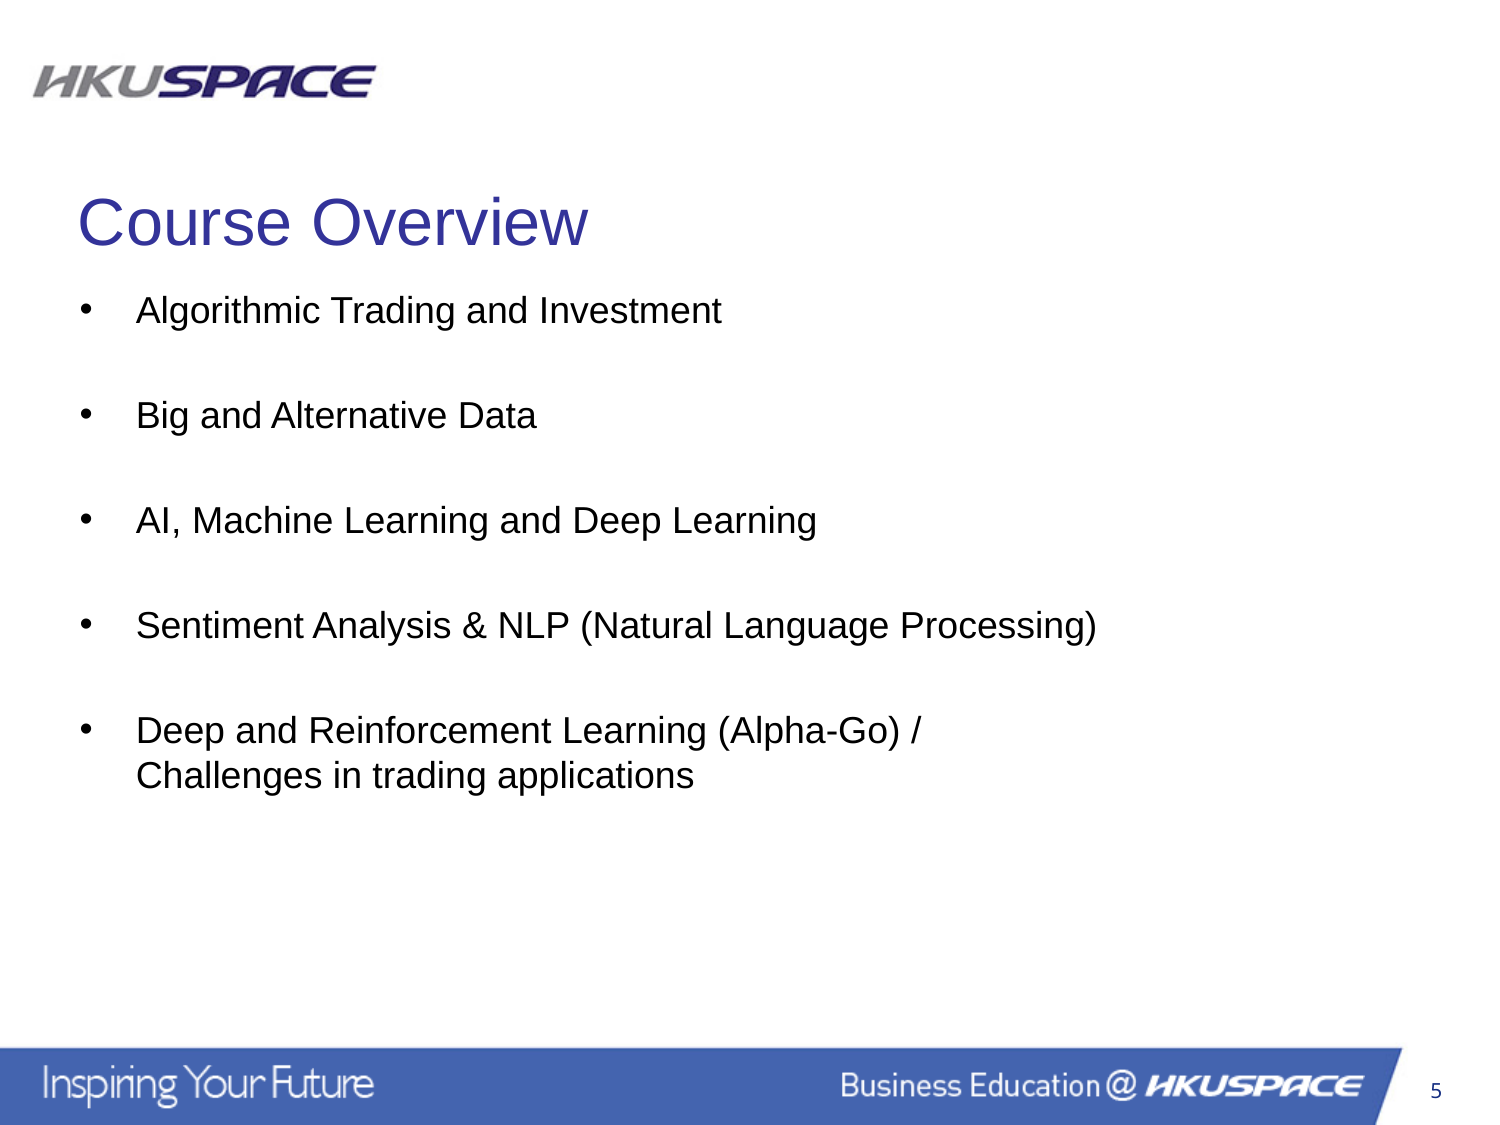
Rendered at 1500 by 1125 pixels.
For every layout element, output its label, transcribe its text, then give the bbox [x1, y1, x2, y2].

title Course Overview [62, 101, 1388, 266]
picture [0, 0, 1500, 1125]
text_box Algorithmic Trading and Investment Big and Alternative Data AI, Machine Learning and Deep Learning Sentiment Analysis & NLP (Natural Language Processing) Deep and Reinforcement Learning (Alpha-Go) / Challenges in trading applications [64, 278, 1128, 988]
slide_number 5 [1415, 1070, 1499, 1125]
